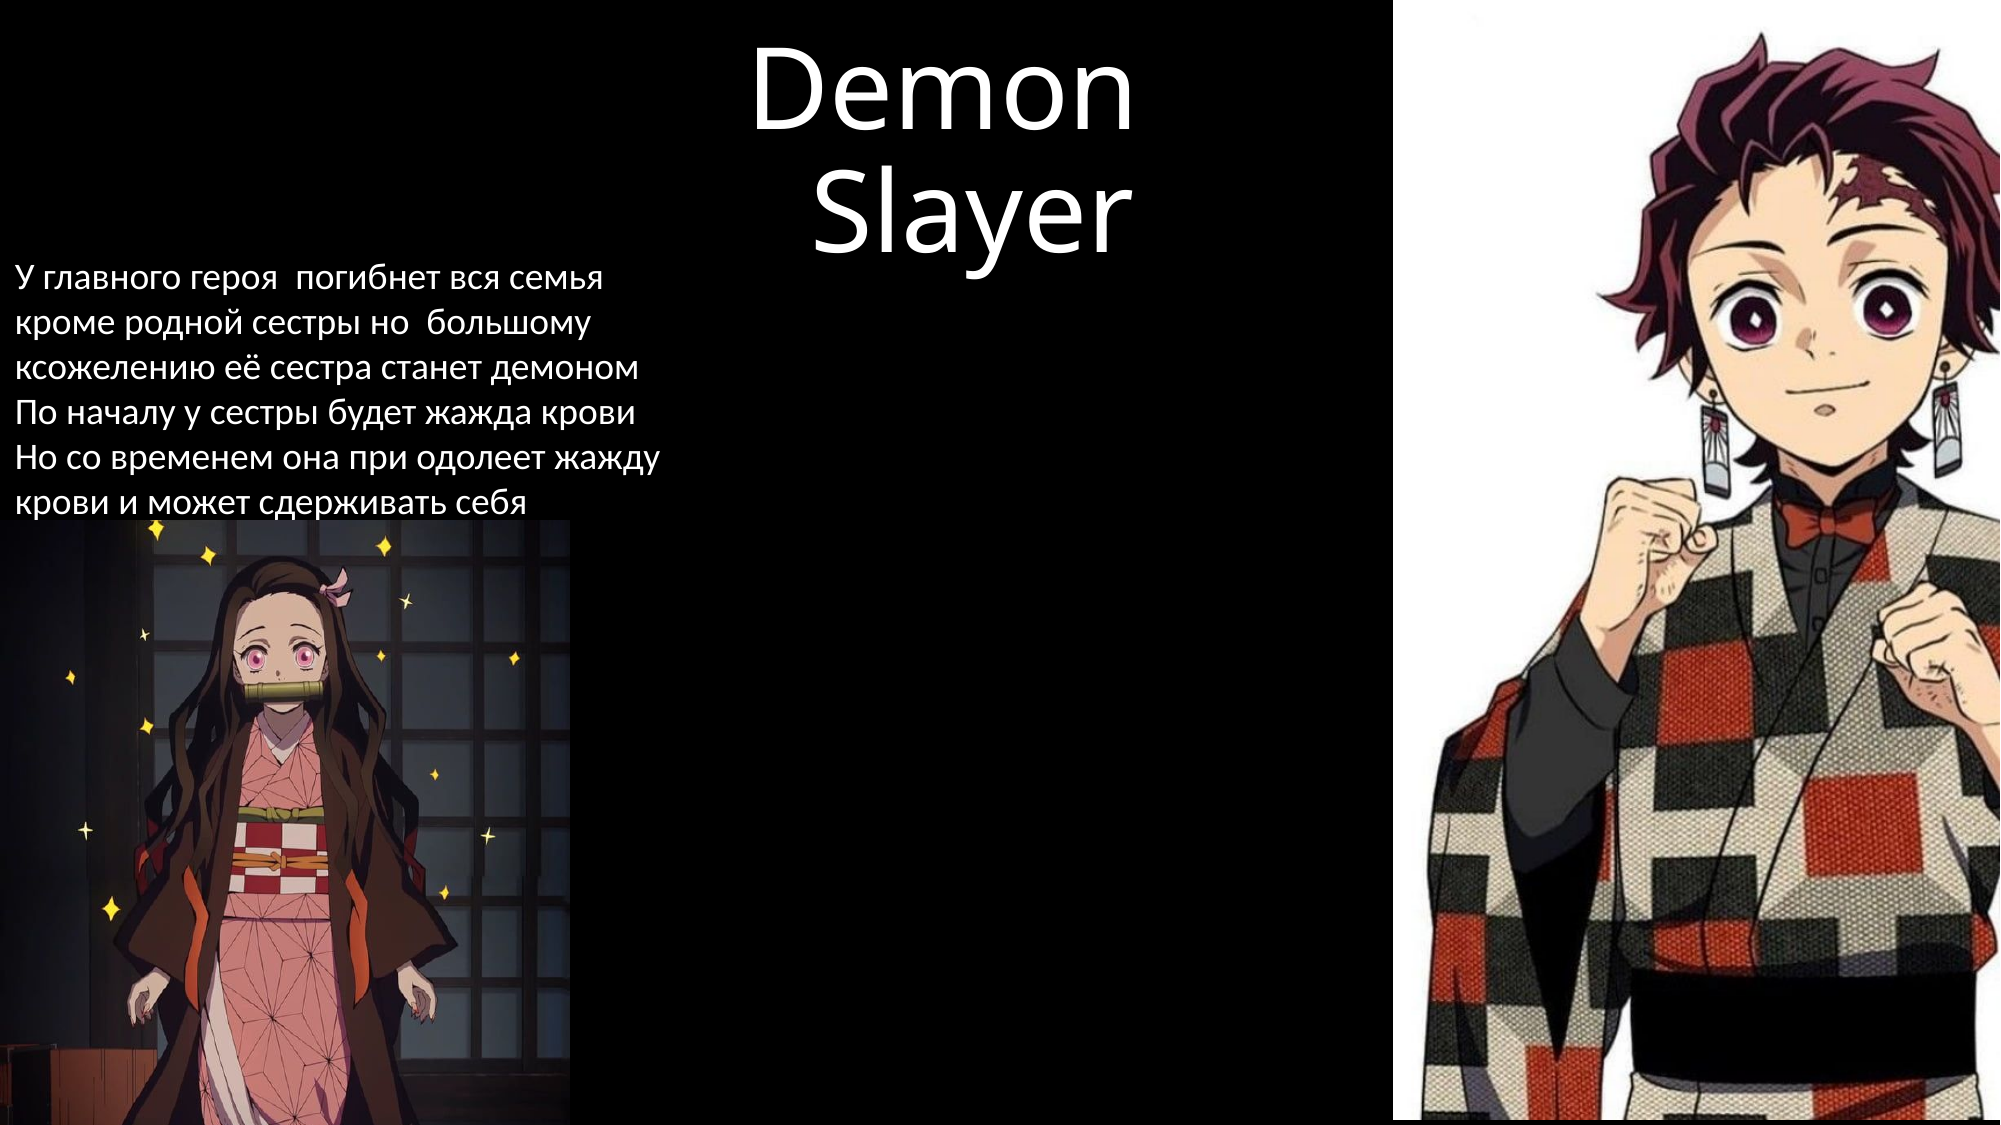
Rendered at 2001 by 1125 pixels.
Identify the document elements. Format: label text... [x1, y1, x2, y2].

title Demon Slayer [259, 23, 1393, 285]
picture [0, 520, 570, 1125]
text_box У главного героя погибнет вся семья кроме родной сестры но большому ксожелению её сестра станет демоном По началу у сестры будет жажда крови Но со временем она при одолеет жажду крови и может сдерживать себя [0, 244, 717, 755]
picture [1393, 0, 2000, 1121]
